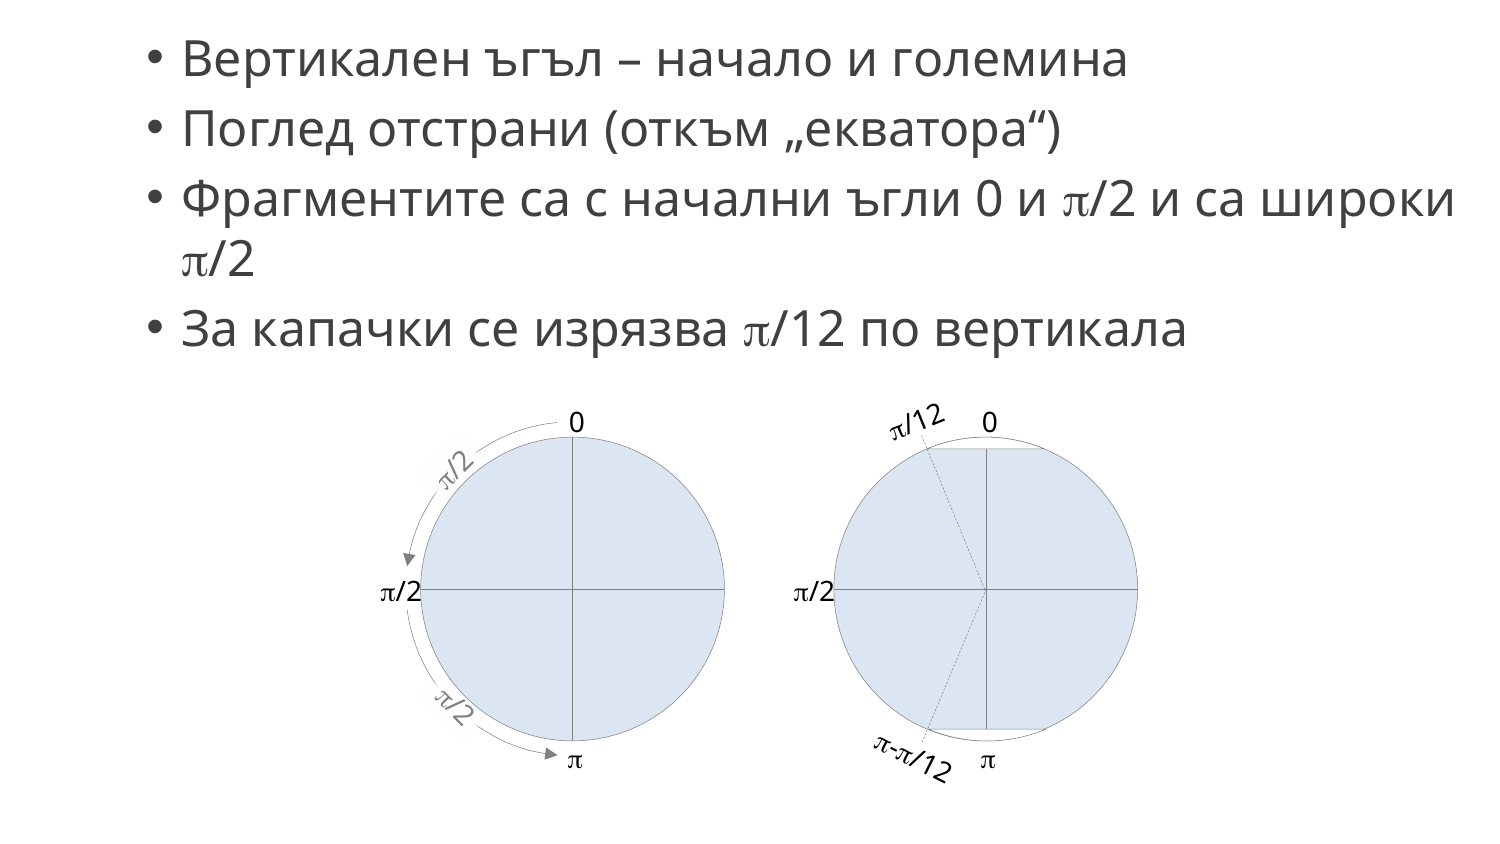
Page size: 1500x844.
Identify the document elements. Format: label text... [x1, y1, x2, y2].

text_box [991, 447, 1140, 730]
text_box /2 [425, 441, 481, 497]
text_box [476, 717, 559, 760]
text_box  [965, 742, 1011, 782]
text_box [406, 608, 444, 685]
text_box /12 [866, 381, 966, 460]
text_box /2 [365, 565, 420, 614]
text_box [986, 435, 1047, 451]
text_box [991, 727, 1048, 744]
text_box [418, 435, 727, 743]
text_box 0 [967, 397, 1013, 437]
text_box /2 [428, 676, 485, 733]
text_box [921, 588, 987, 743]
text_box [831, 451, 916, 727]
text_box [921, 435, 985, 588]
text_box 0 [553, 397, 600, 437]
text_box -/12 [853, 709, 976, 803]
text_box  [552, 742, 598, 782]
list Вертикален ъгъл – начало и големина Поглед отстрани (откъм „екватора“) Фрагментите са с начални ъгли 0 и /2 и са широки /2 За капачки се изрязва /12 по вертикала [75, 18, 1500, 826]
text_box /2 [778, 565, 833, 614]
